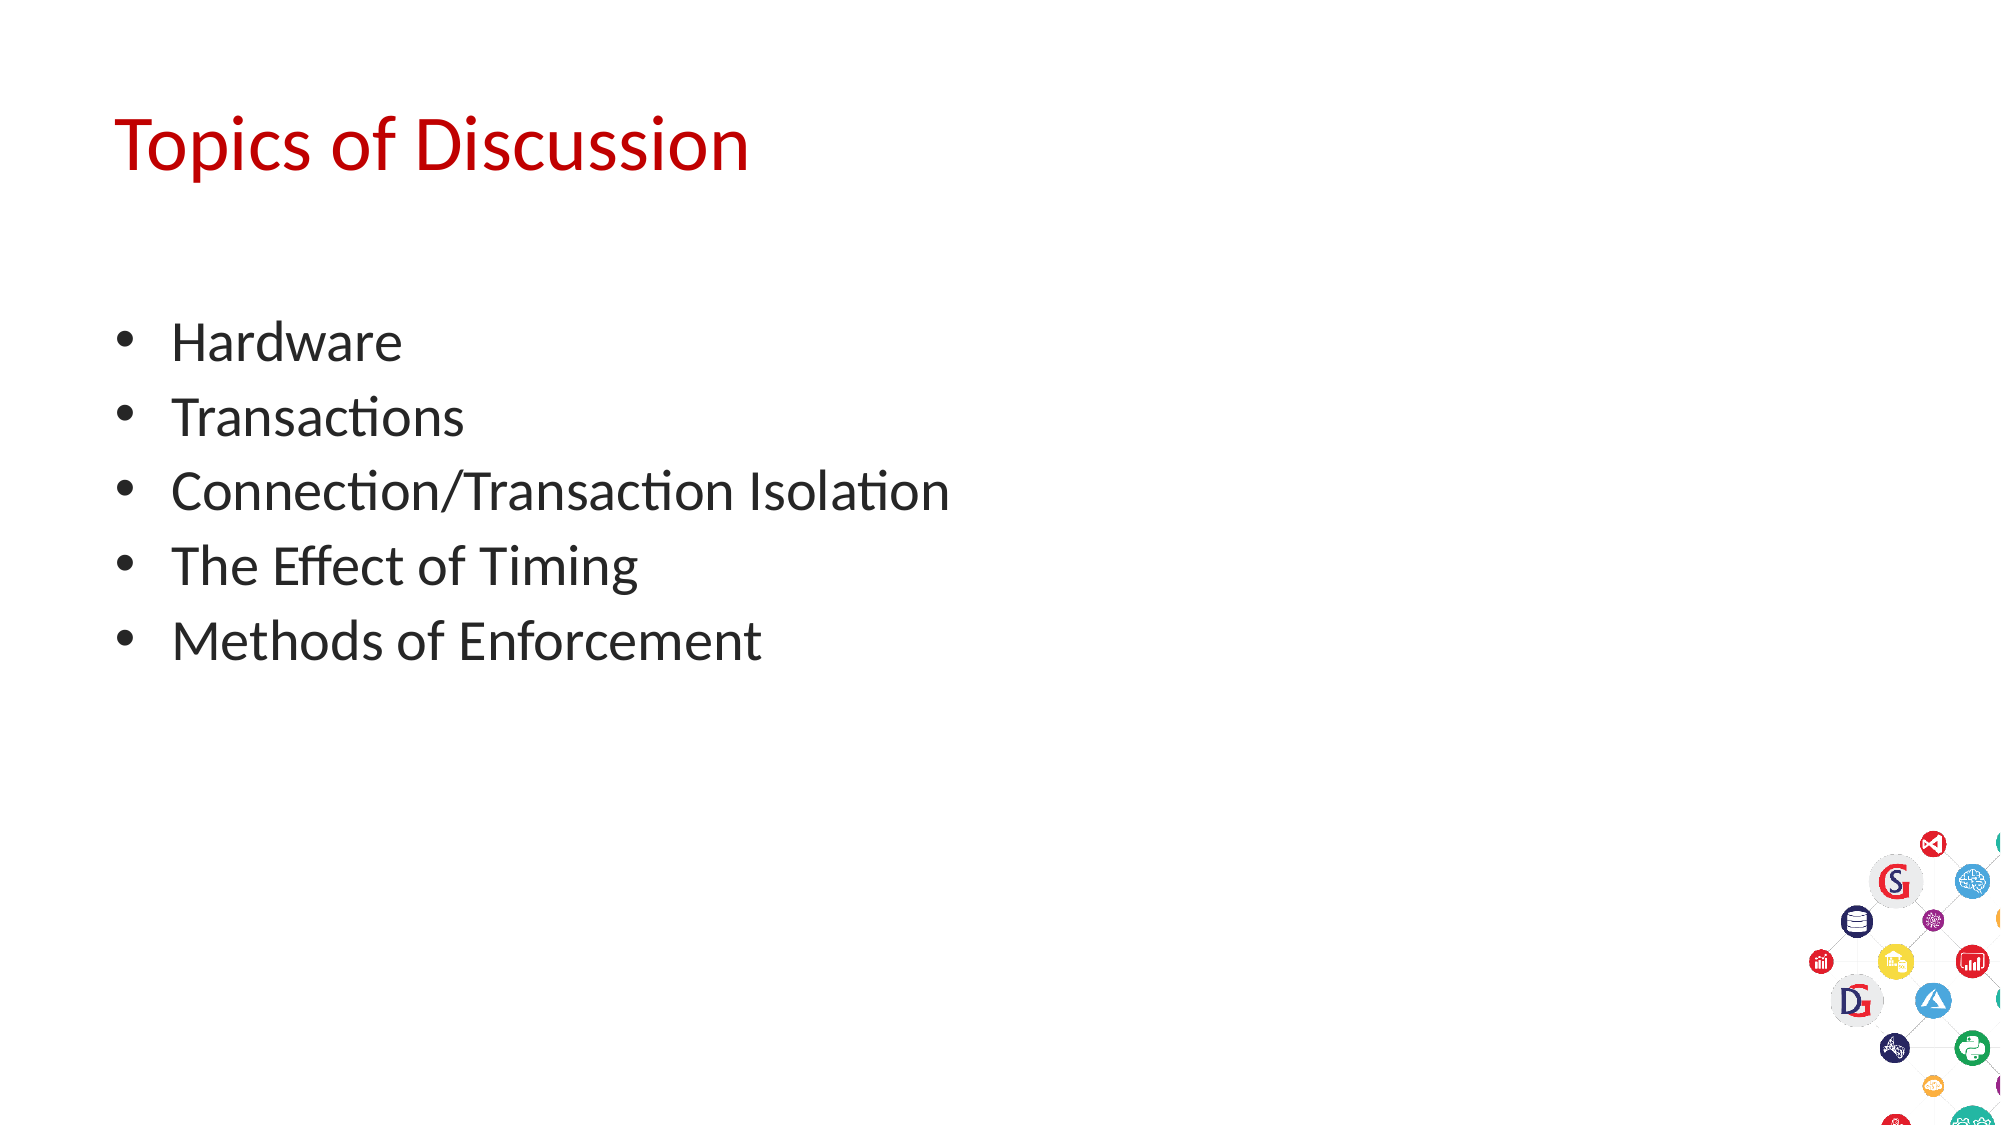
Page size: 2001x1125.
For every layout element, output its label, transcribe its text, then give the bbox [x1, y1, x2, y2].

list Hardware Transactions Connection/Transaction Isolation The Effect of Timing Methods of Enforcement [99, 290, 1900, 1005]
picture [1803, 822, 2001, 1125]
title Topics of Discussion [99, 45, 1907, 233]
